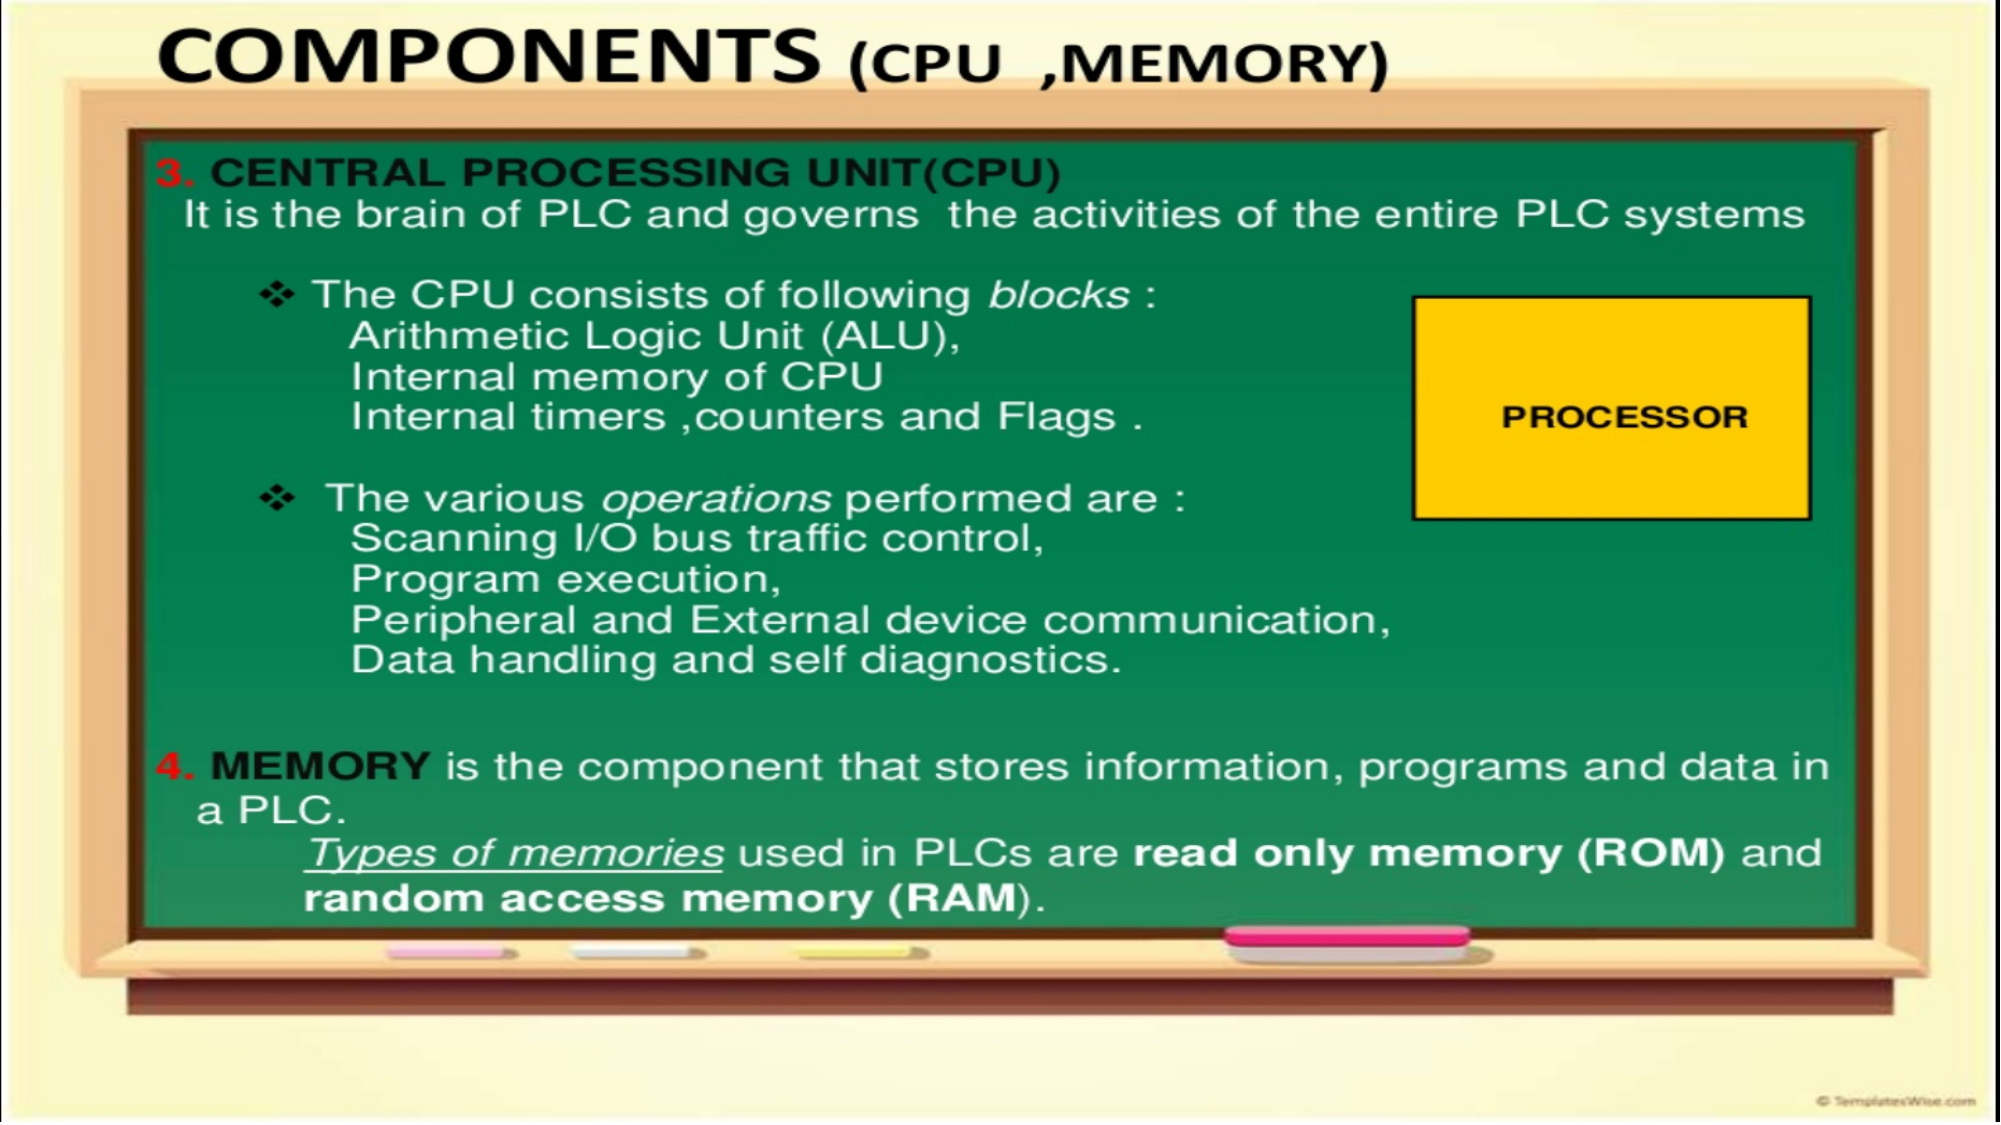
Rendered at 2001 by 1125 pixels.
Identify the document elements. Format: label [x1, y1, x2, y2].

list [0, 0, 2000, 1123]
